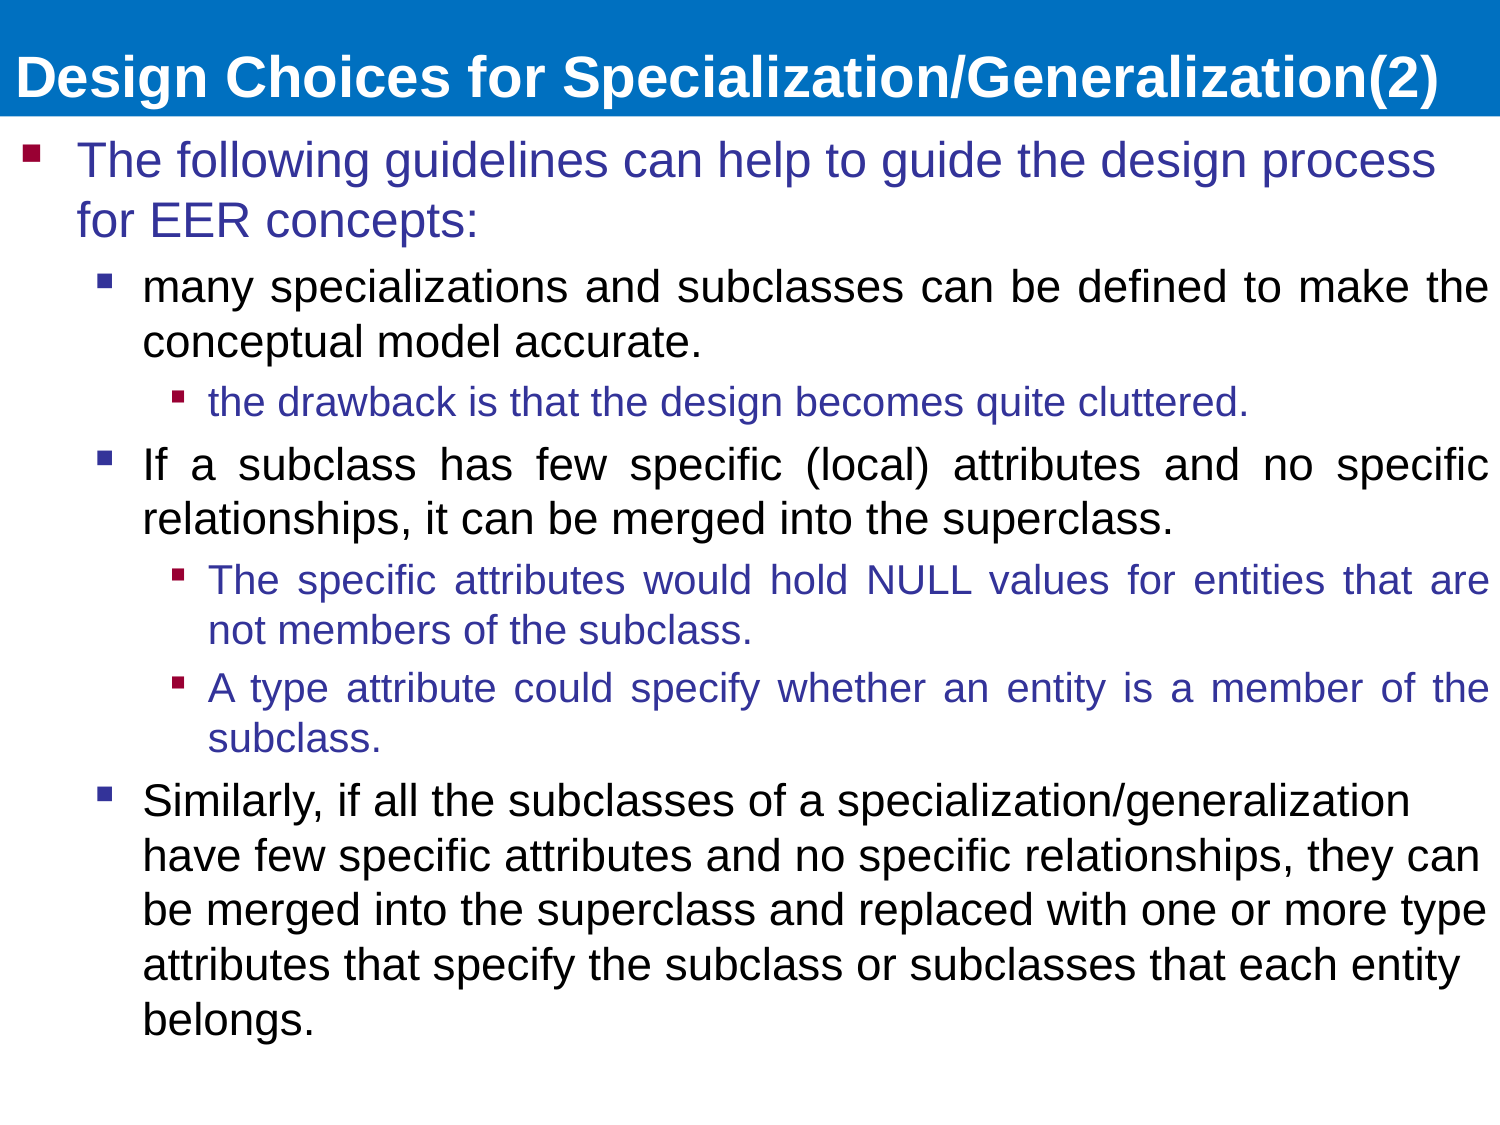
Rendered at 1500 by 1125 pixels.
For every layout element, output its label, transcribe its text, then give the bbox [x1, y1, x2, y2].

title Design Choices for Specialization/Generalization(2) [0, 0, 1500, 117]
list The following guidelines can help to guide the design process for EER concepts: many specializations and subclasses can be defined to make the conceptual model accurate. the drawback is that the design becomes quite cluttered. If a subclass has few specific (local) attributes and no specific relationships, it can be merged into the superclass. The specific attributes would hold NULL values for entities that are not members of the subclass. A type attribute could specify whether an entity is a member of the subclass. Similarly, if all the subclasses of a specialization/generalization have few specific attributes and no specific relationships, they can be merged into the superclass and replaced with one or more type attributes that specify the subclass or subclasses that each entity belongs. [5, 120, 1492, 1125]
